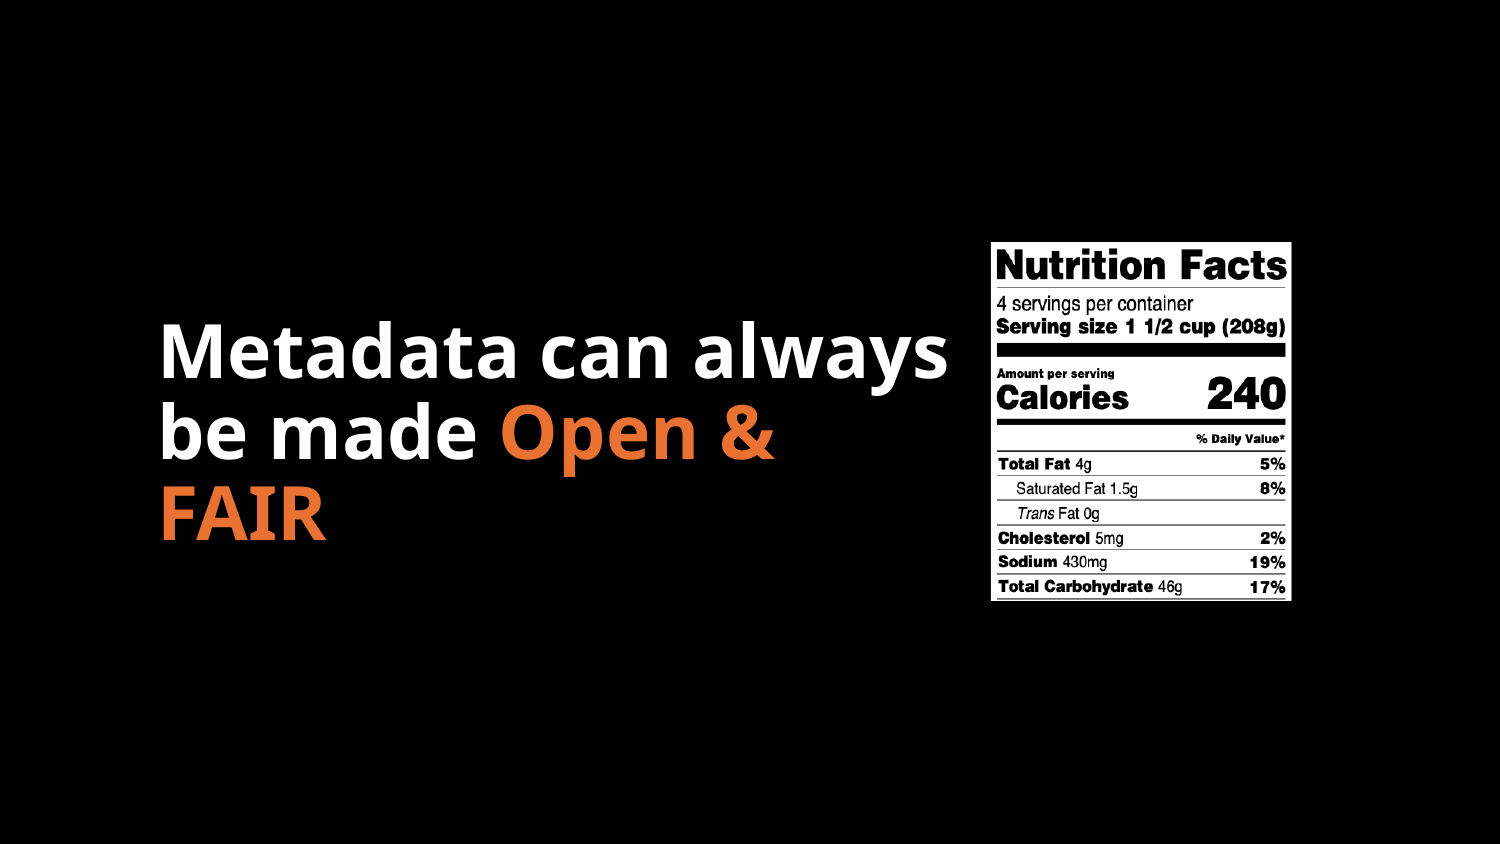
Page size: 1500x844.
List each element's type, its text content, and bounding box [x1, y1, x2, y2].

title Metadata can always be made Open & FAIR [142, 345, 971, 525]
picture [990, 242, 1293, 602]
